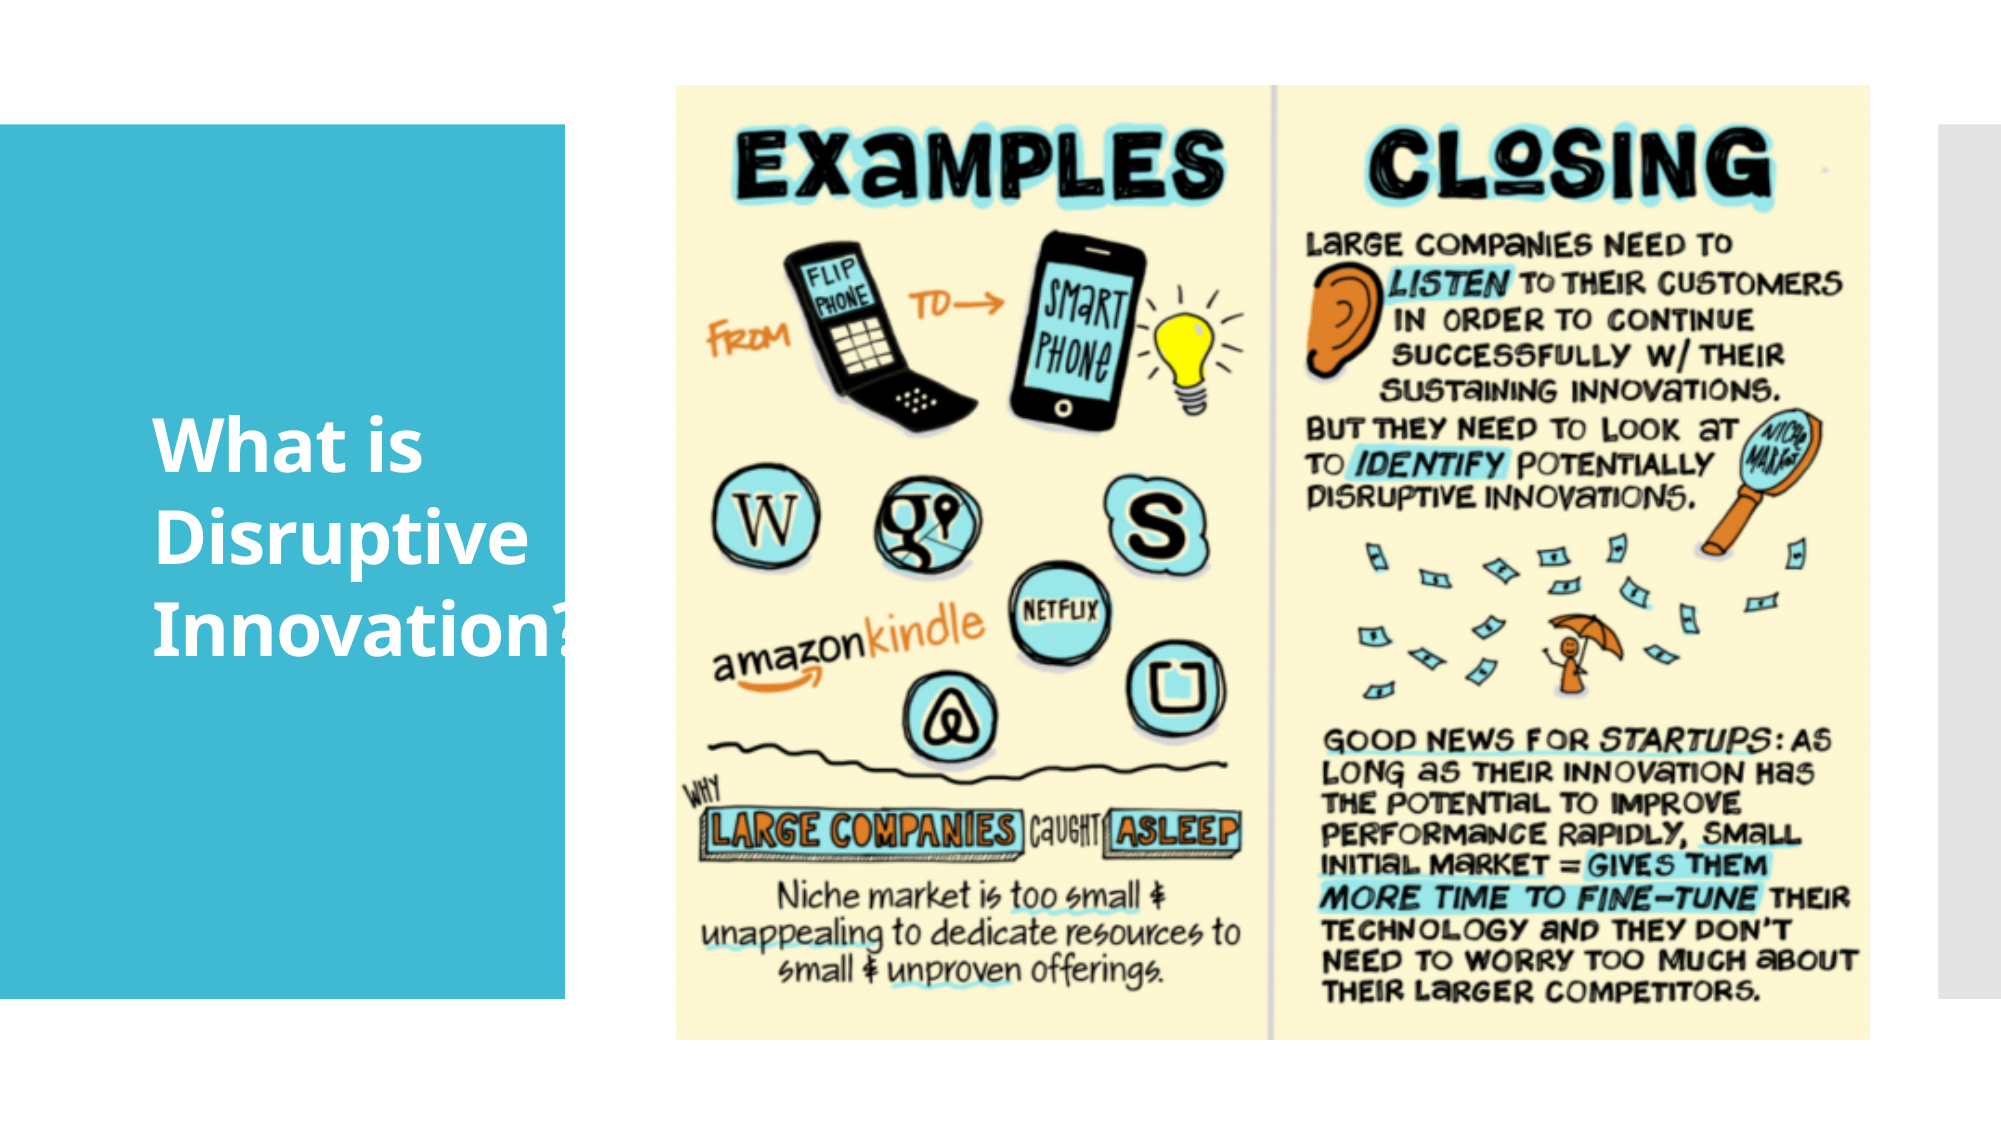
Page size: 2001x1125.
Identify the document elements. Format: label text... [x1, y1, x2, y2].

title What is Disruptive Innovation? [137, 59, 608, 1014]
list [676, 85, 1870, 1040]
